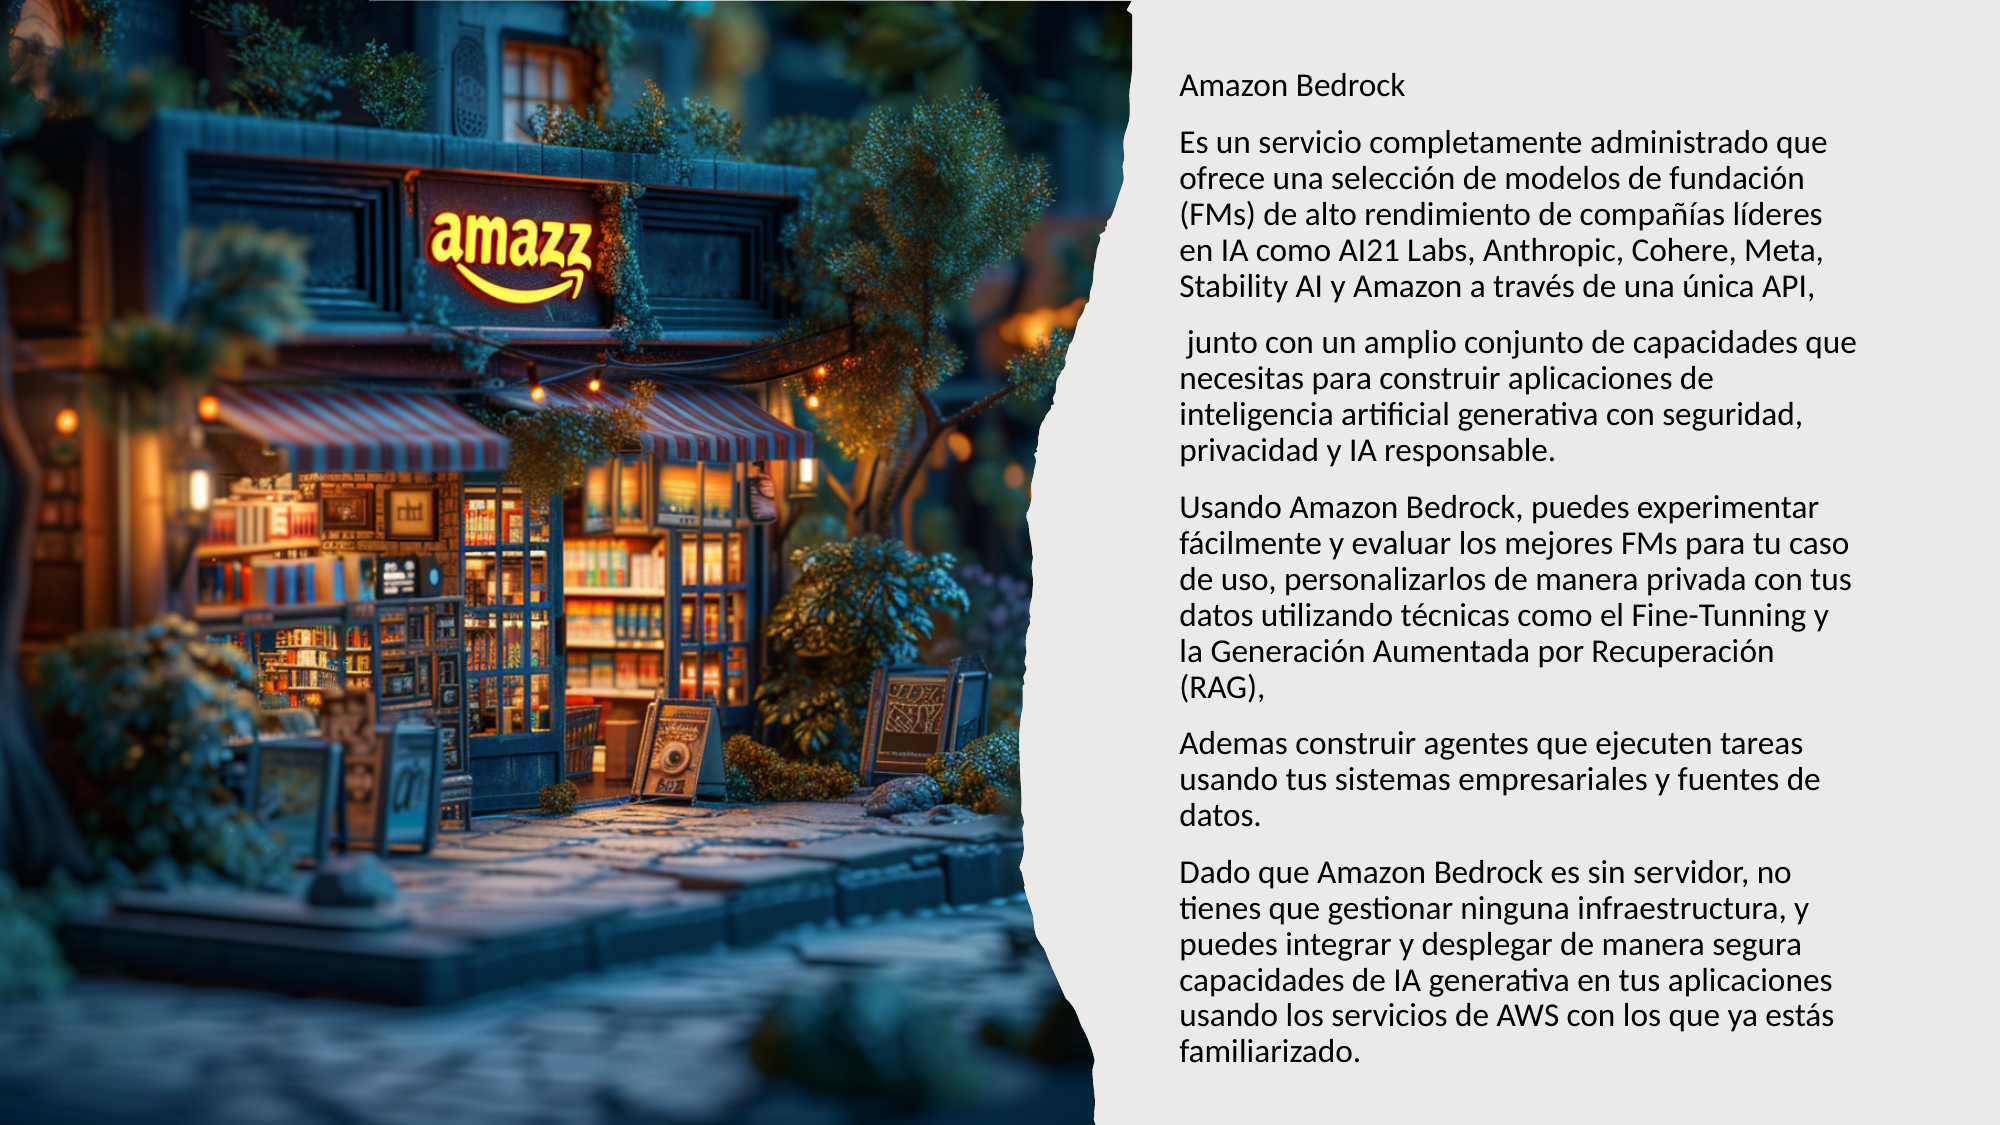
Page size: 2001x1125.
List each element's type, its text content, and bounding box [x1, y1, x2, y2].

list Amazon Bedrock Es un servicio completamente administrado que ofrece una selección de modelos de fundación (FMs) de alto rendimiento de compañías líderes en IA como AI21 Labs, Anthropic, Cohere, Meta, Stability AI y Amazon a través de una única API, junto con un amplio conjunto de capacidades que necesitas para construir aplicaciones de inteligencia artificial generativa con seguridad, privacidad y IA responsable. Usando Amazon Bedrock, puedes experimentar fácilmente y evaluar los mejores FMs para tu caso de uso, personalizarlos de manera privada con tus datos utilizando técnicas como el Fine-Tunning y la Generación Aumentada por Recuperación (RAG), Ademas construir agentes que ejecuten tareas usando tus sistemas empresariales y fuentes de datos. Dado que Amazon Bedrock es sin servidor, no tienes que gestionar ninguna infraestructura, y puedes integrar y desplegar de manera segura capacidades de IA generativa en tus aplicaciones usando los servicios de AWS con los que ya estás familiarizado. [1164, 60, 1875, 837]
picture [0, 0, 1133, 1125]
text_box [1133, 0, 2000, 1125]
